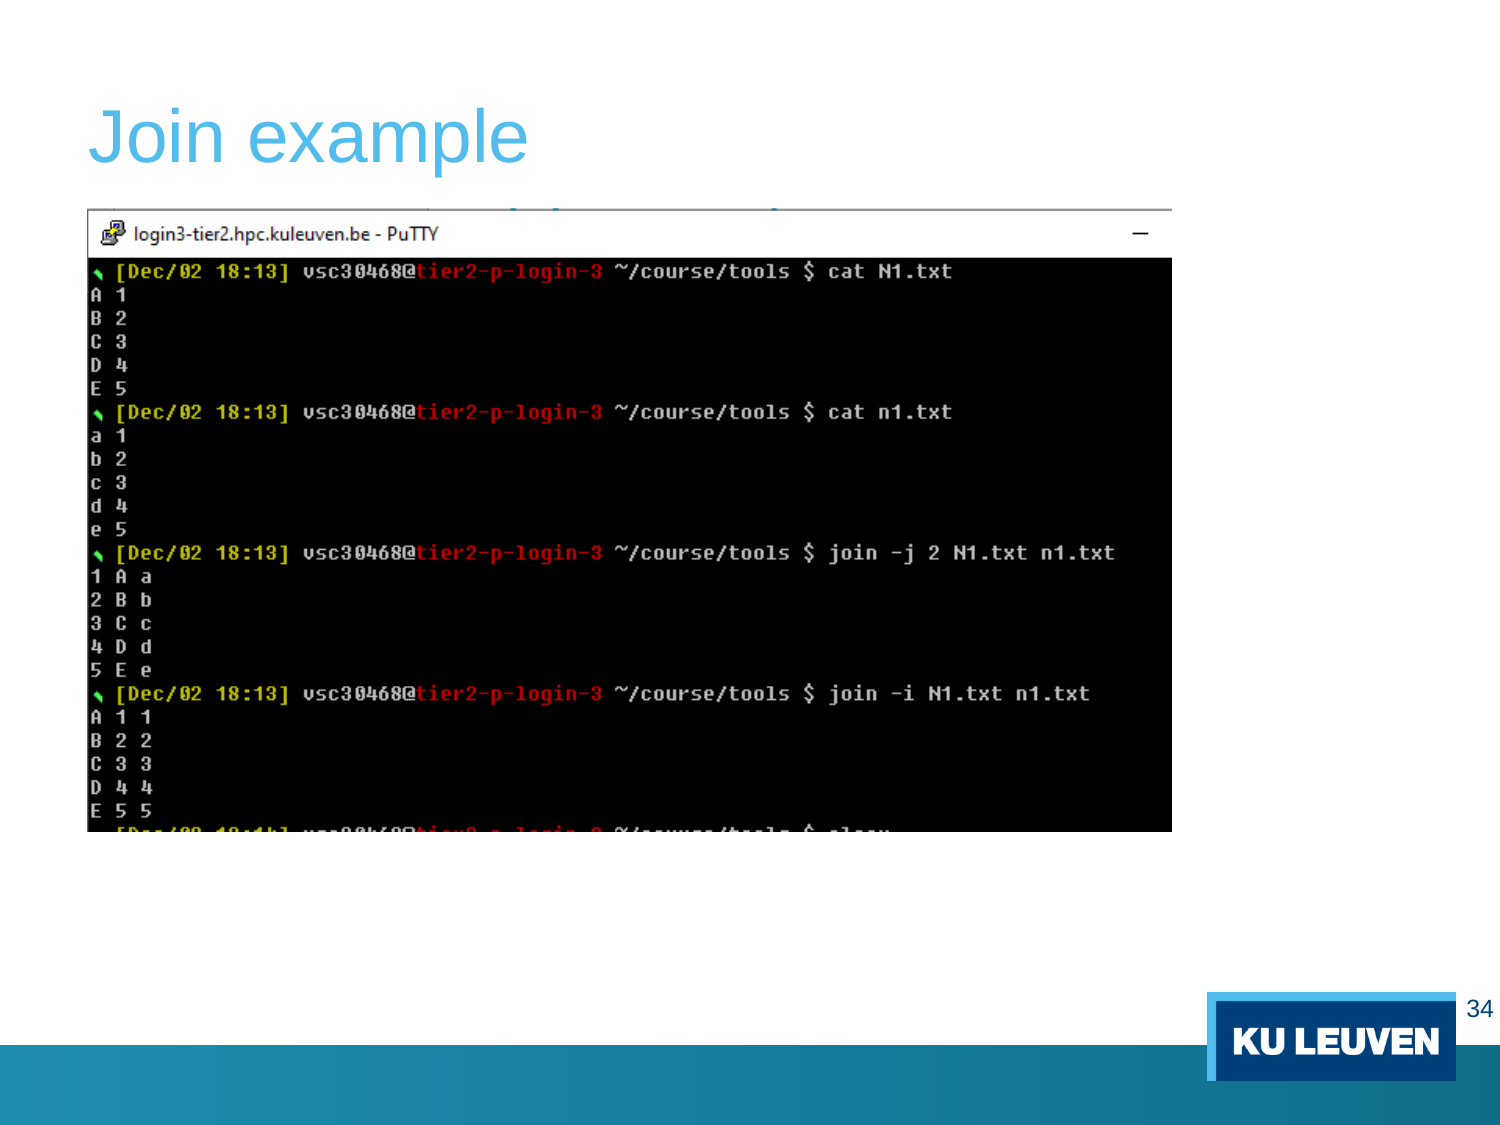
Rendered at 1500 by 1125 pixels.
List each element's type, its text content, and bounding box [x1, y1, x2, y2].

picture [1207, 992, 1456, 1081]
title Join example [88, 29, 1456, 178]
picture [87, 207, 1173, 832]
slide_number 34 [1340, 992, 1495, 1040]
